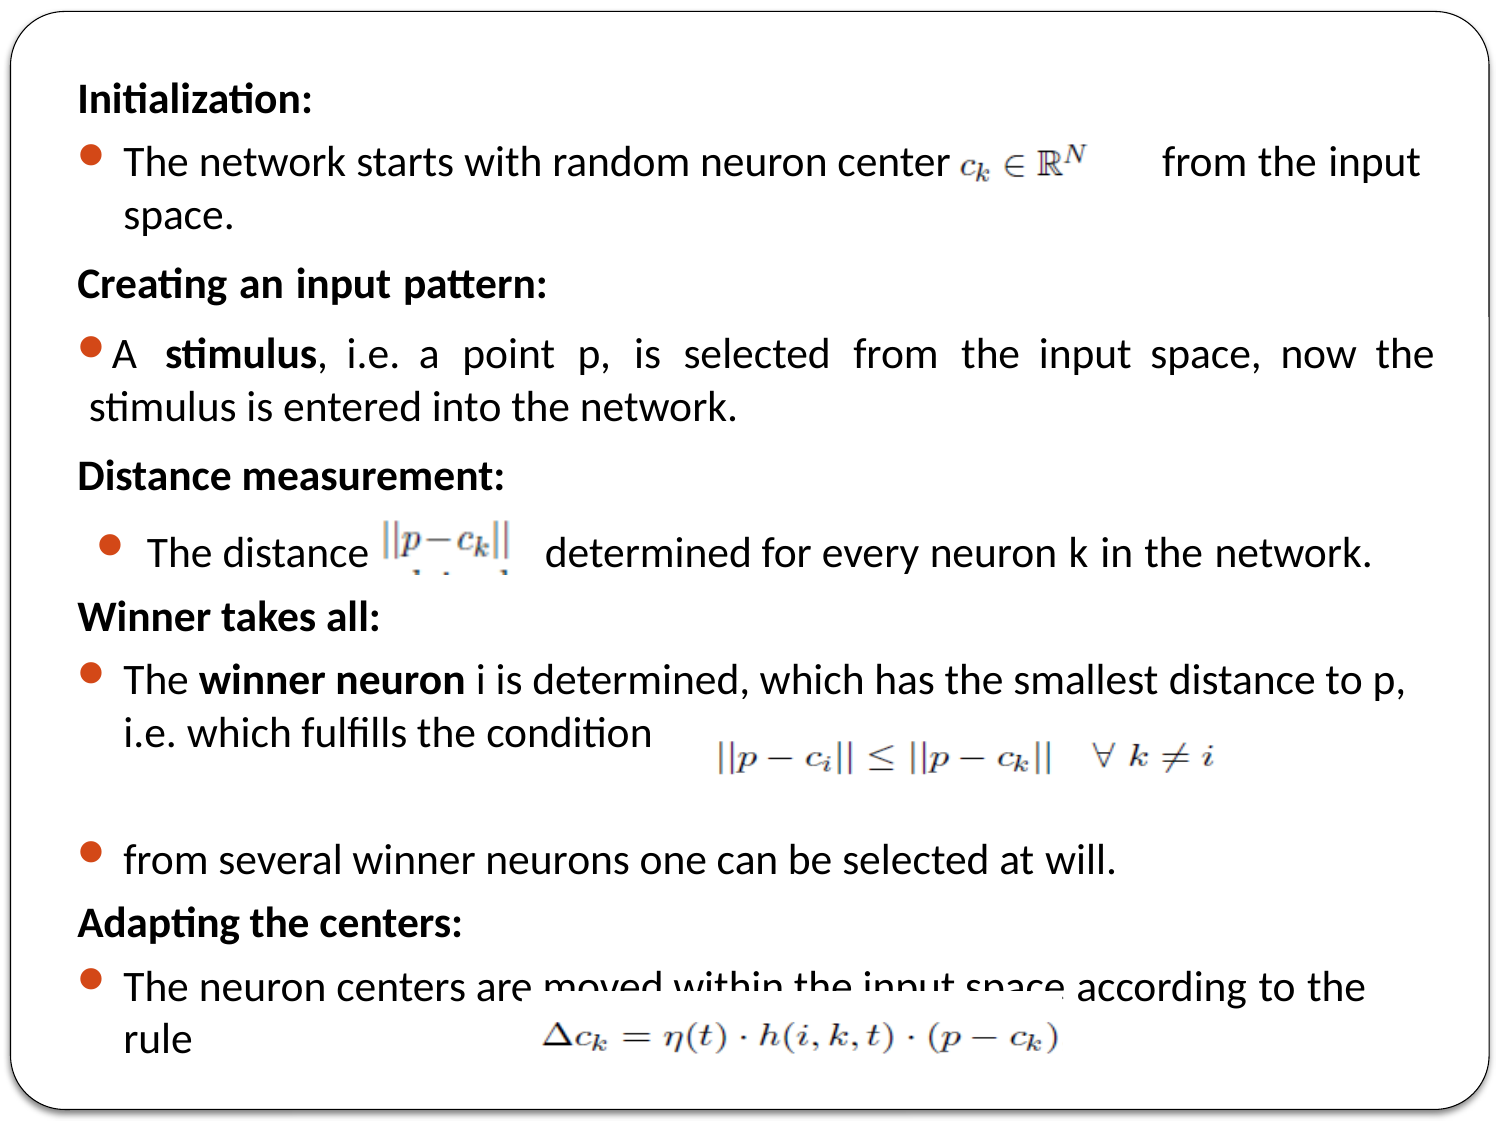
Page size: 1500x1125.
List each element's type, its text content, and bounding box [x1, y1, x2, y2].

picture [680, 699, 1268, 798]
picture [373, 508, 521, 576]
picture [521, 991, 1063, 1084]
picture [949, 137, 1101, 193]
list Initialization: The network starts with random neuron centers from the input space. Creating an input pattern: A stimulus, i.e. a point p, is selected from the input space, now the stimulus is entered into the network. Distance measurement: The distance determined for every neuron k in the network. Winner takes all: The winner neuron i is determined, which has the smallest distance to p, i.e. which fulfills the condition from several winner neurons one can be selected at will. Adapting the centers: The neuron centers are moved within the input space according to the rule [62, 62, 1450, 1088]
